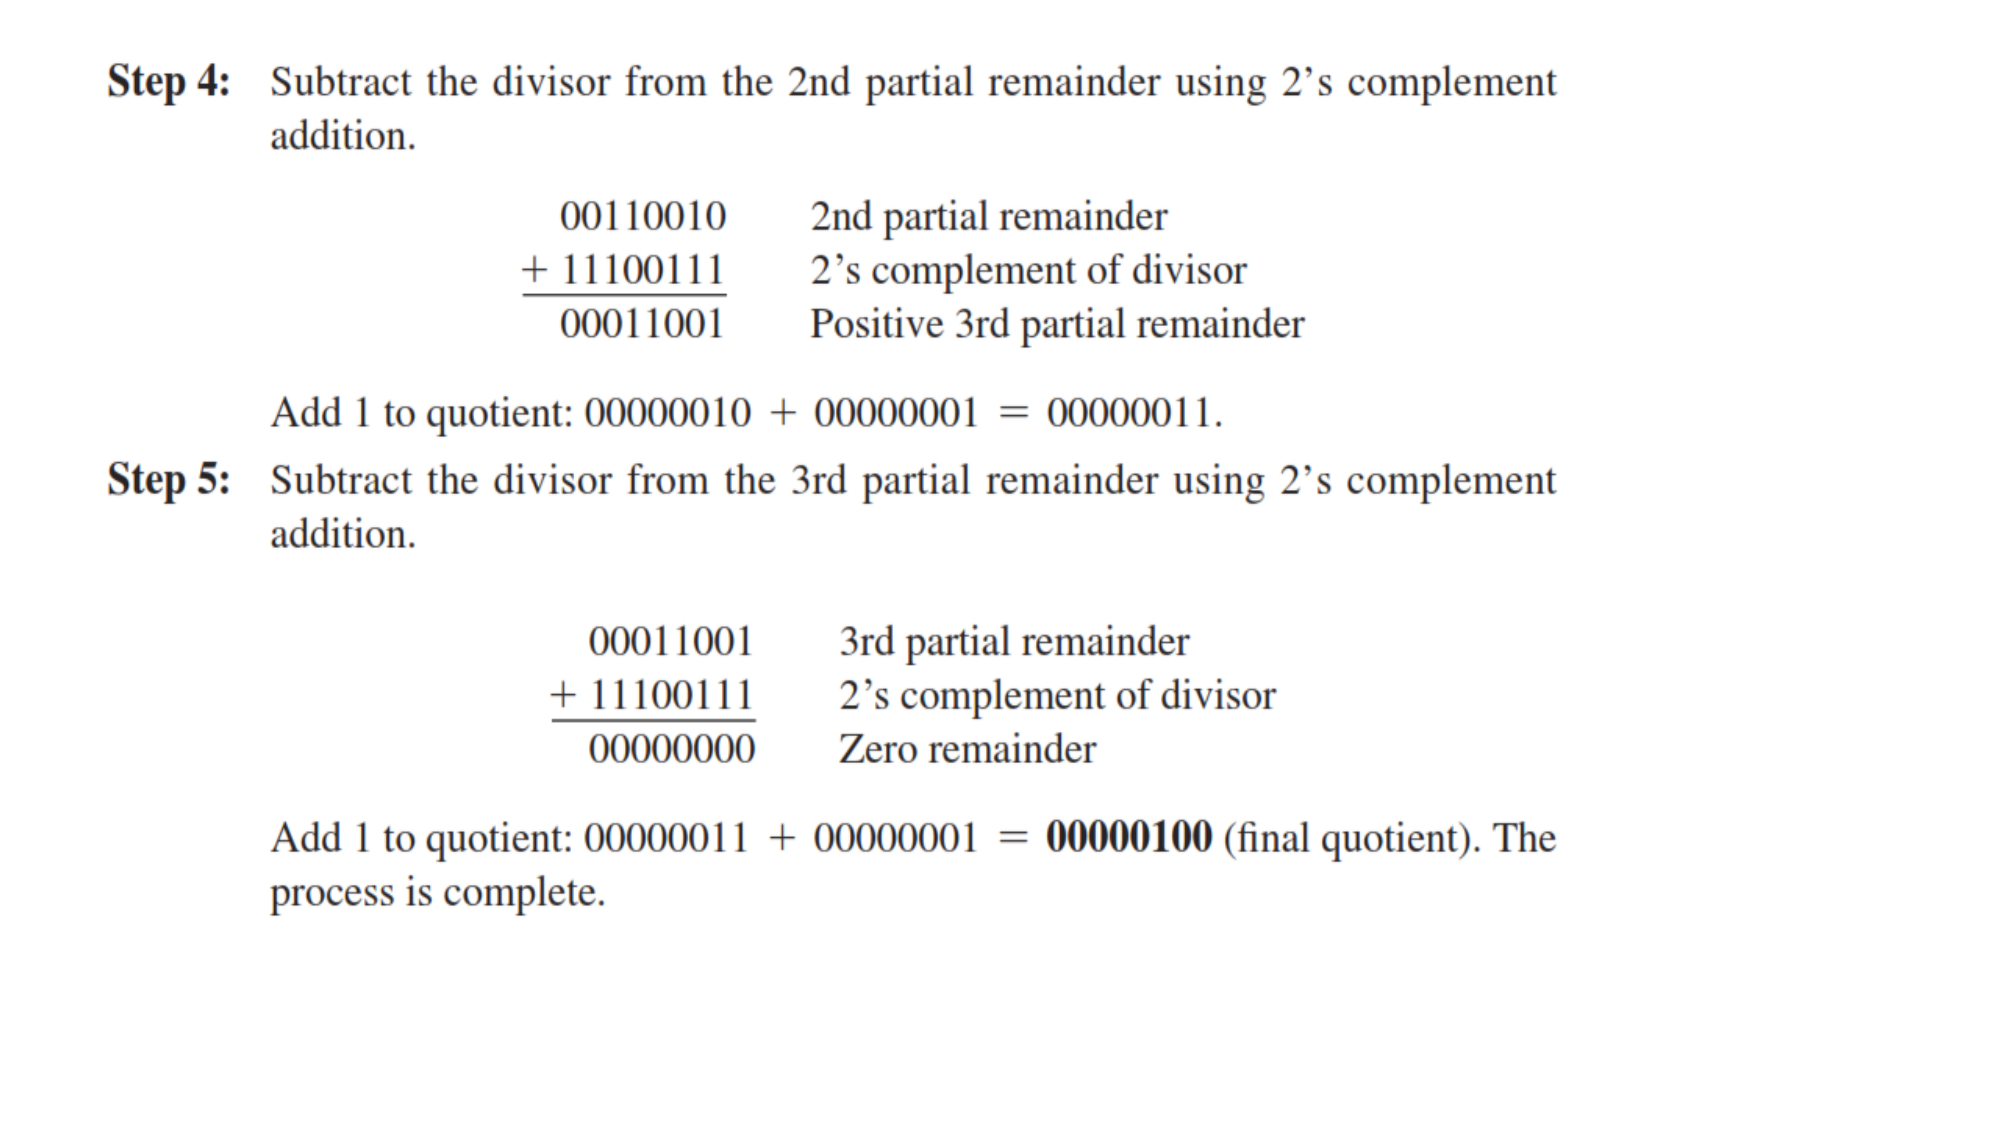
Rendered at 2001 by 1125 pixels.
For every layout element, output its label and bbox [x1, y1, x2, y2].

picture [73, 47, 1746, 926]
